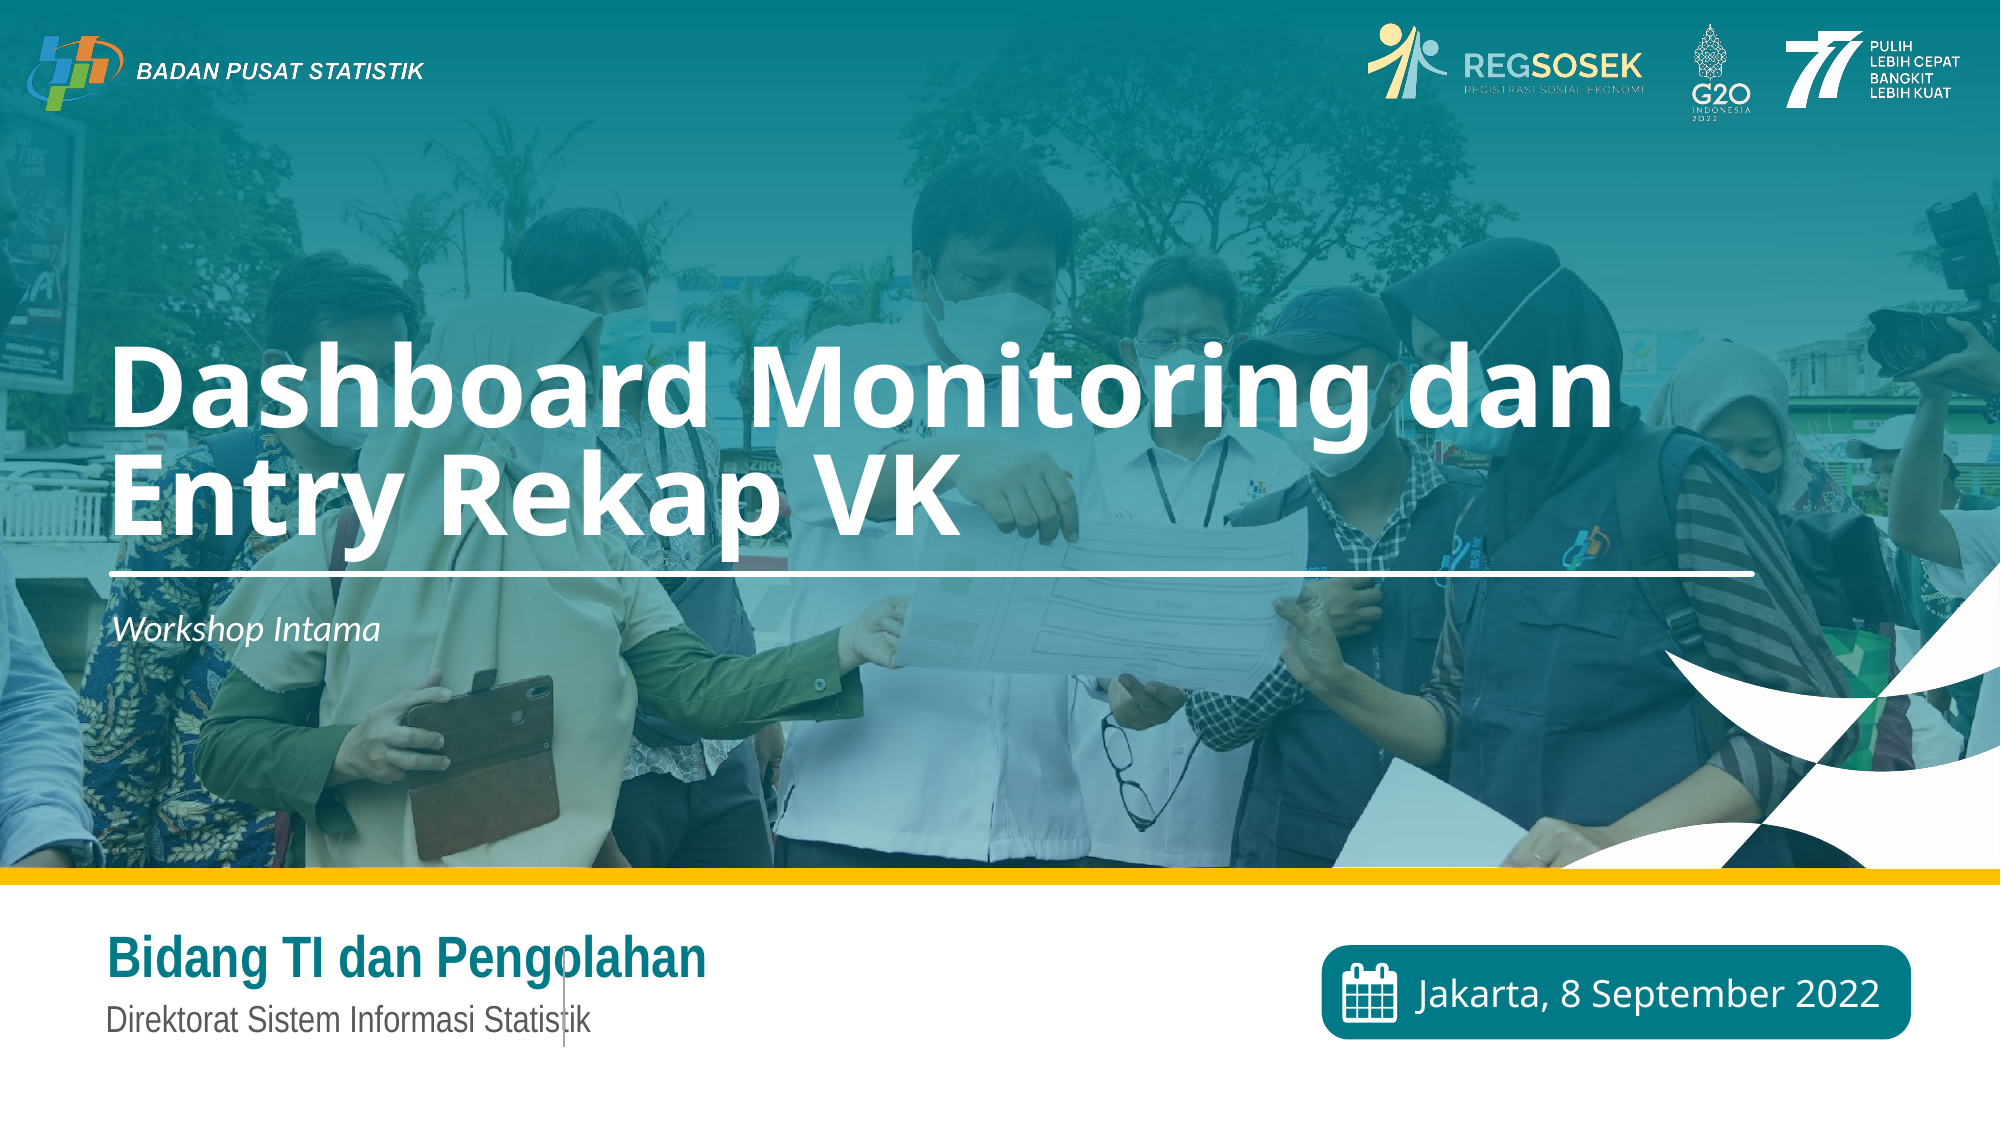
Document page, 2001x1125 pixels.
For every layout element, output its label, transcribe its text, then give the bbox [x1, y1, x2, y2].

text_box Jakarta, 8 September 2022 [1403, 962, 1927, 1023]
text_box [8, 0, 445, 148]
text_box Bidang TI dan Pengolahan [92, 911, 778, 987]
text_box [1321, 945, 1909, 1040]
text_box [0, 879, 2000, 885]
text_box Direktorat Sistem Informasi Statistik [567, 987, 903, 1048]
picture [0, 0, 2000, 870]
text_box Direktorat Sistem Informasi Statistik [90, 987, 559, 1048]
text_box [1342, 962, 1398, 1023]
